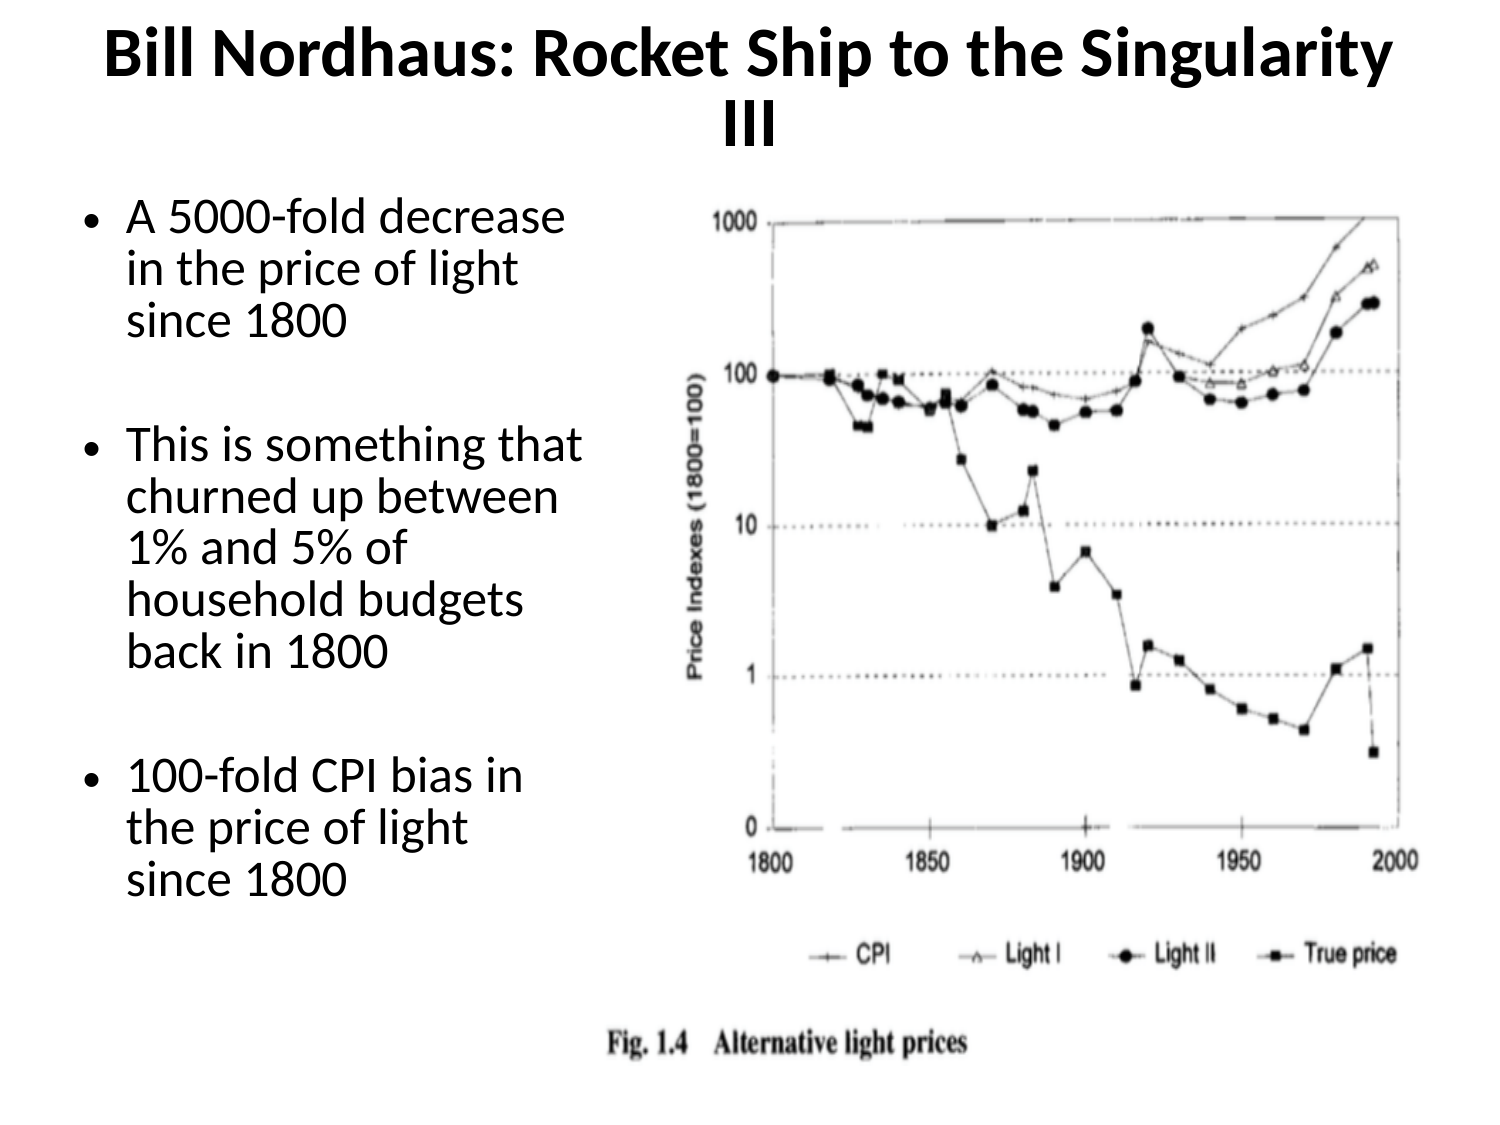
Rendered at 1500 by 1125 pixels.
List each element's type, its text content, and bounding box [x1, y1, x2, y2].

list A 5000-fold decrease in the price of light since 1800 This is something that churned up between 1% and 5% of household budgets back in 1800 100-fold CPI bias in the price of light since 1800 [74, 186, 593, 1067]
picture [591, 187, 1426, 1067]
title Bill Nordhaus: Rocket Ship to the Singularity III [74, 0, 1426, 187]
